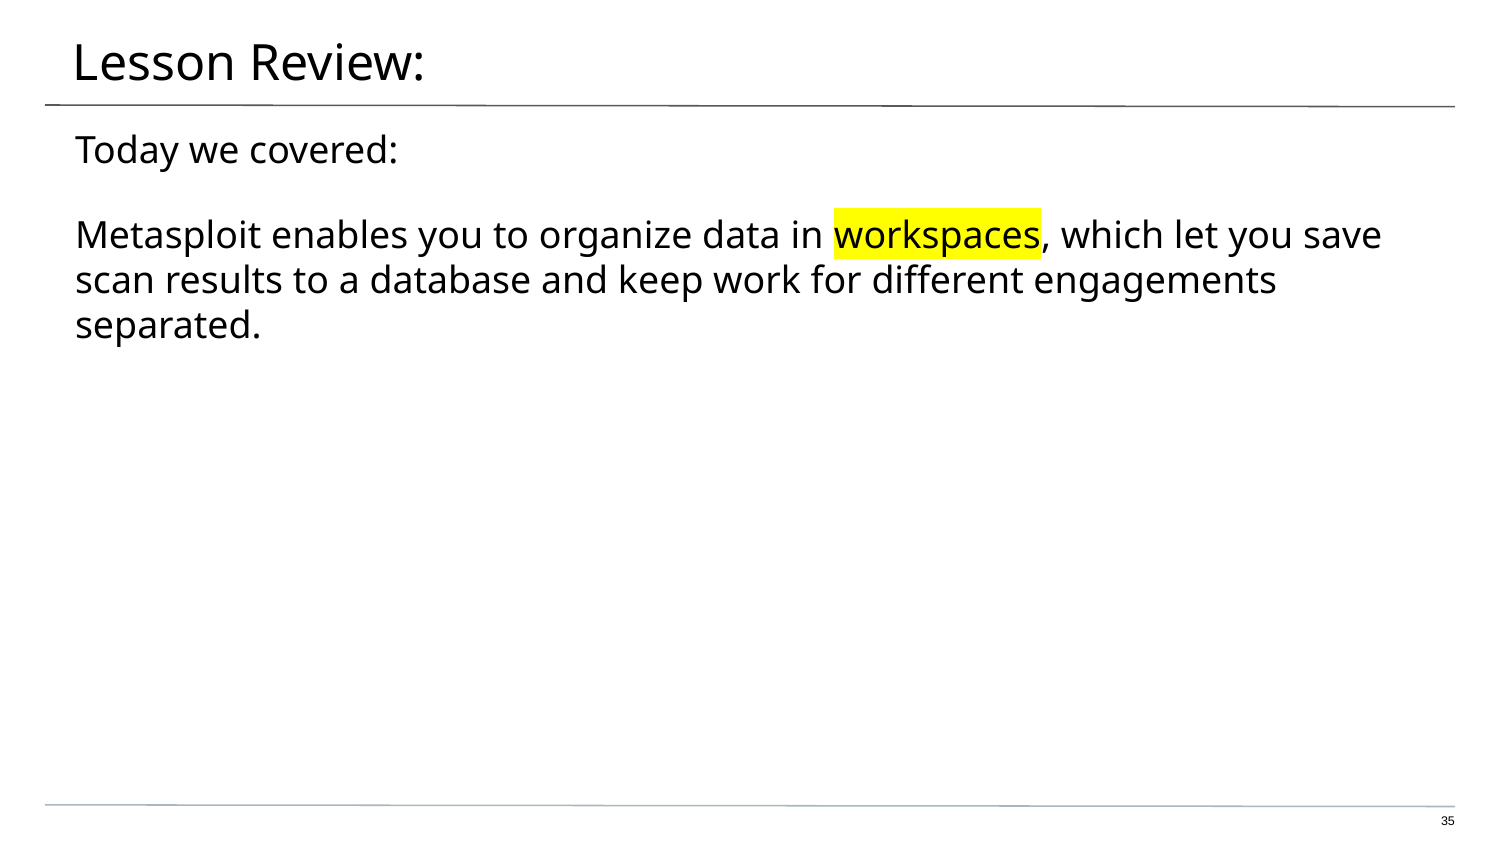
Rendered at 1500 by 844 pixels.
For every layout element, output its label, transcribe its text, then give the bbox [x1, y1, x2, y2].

subtitle Today we covered: [0, 110, 1500, 171]
title Lesson Review: [0, 0, 1500, 88]
slide_number ‹#› [1412, 813, 1455, 831]
list Metasploit enables you to organize data in workspaces, which let you save scan results to a database and keep work for different engagements separated. [0, 210, 1500, 805]
